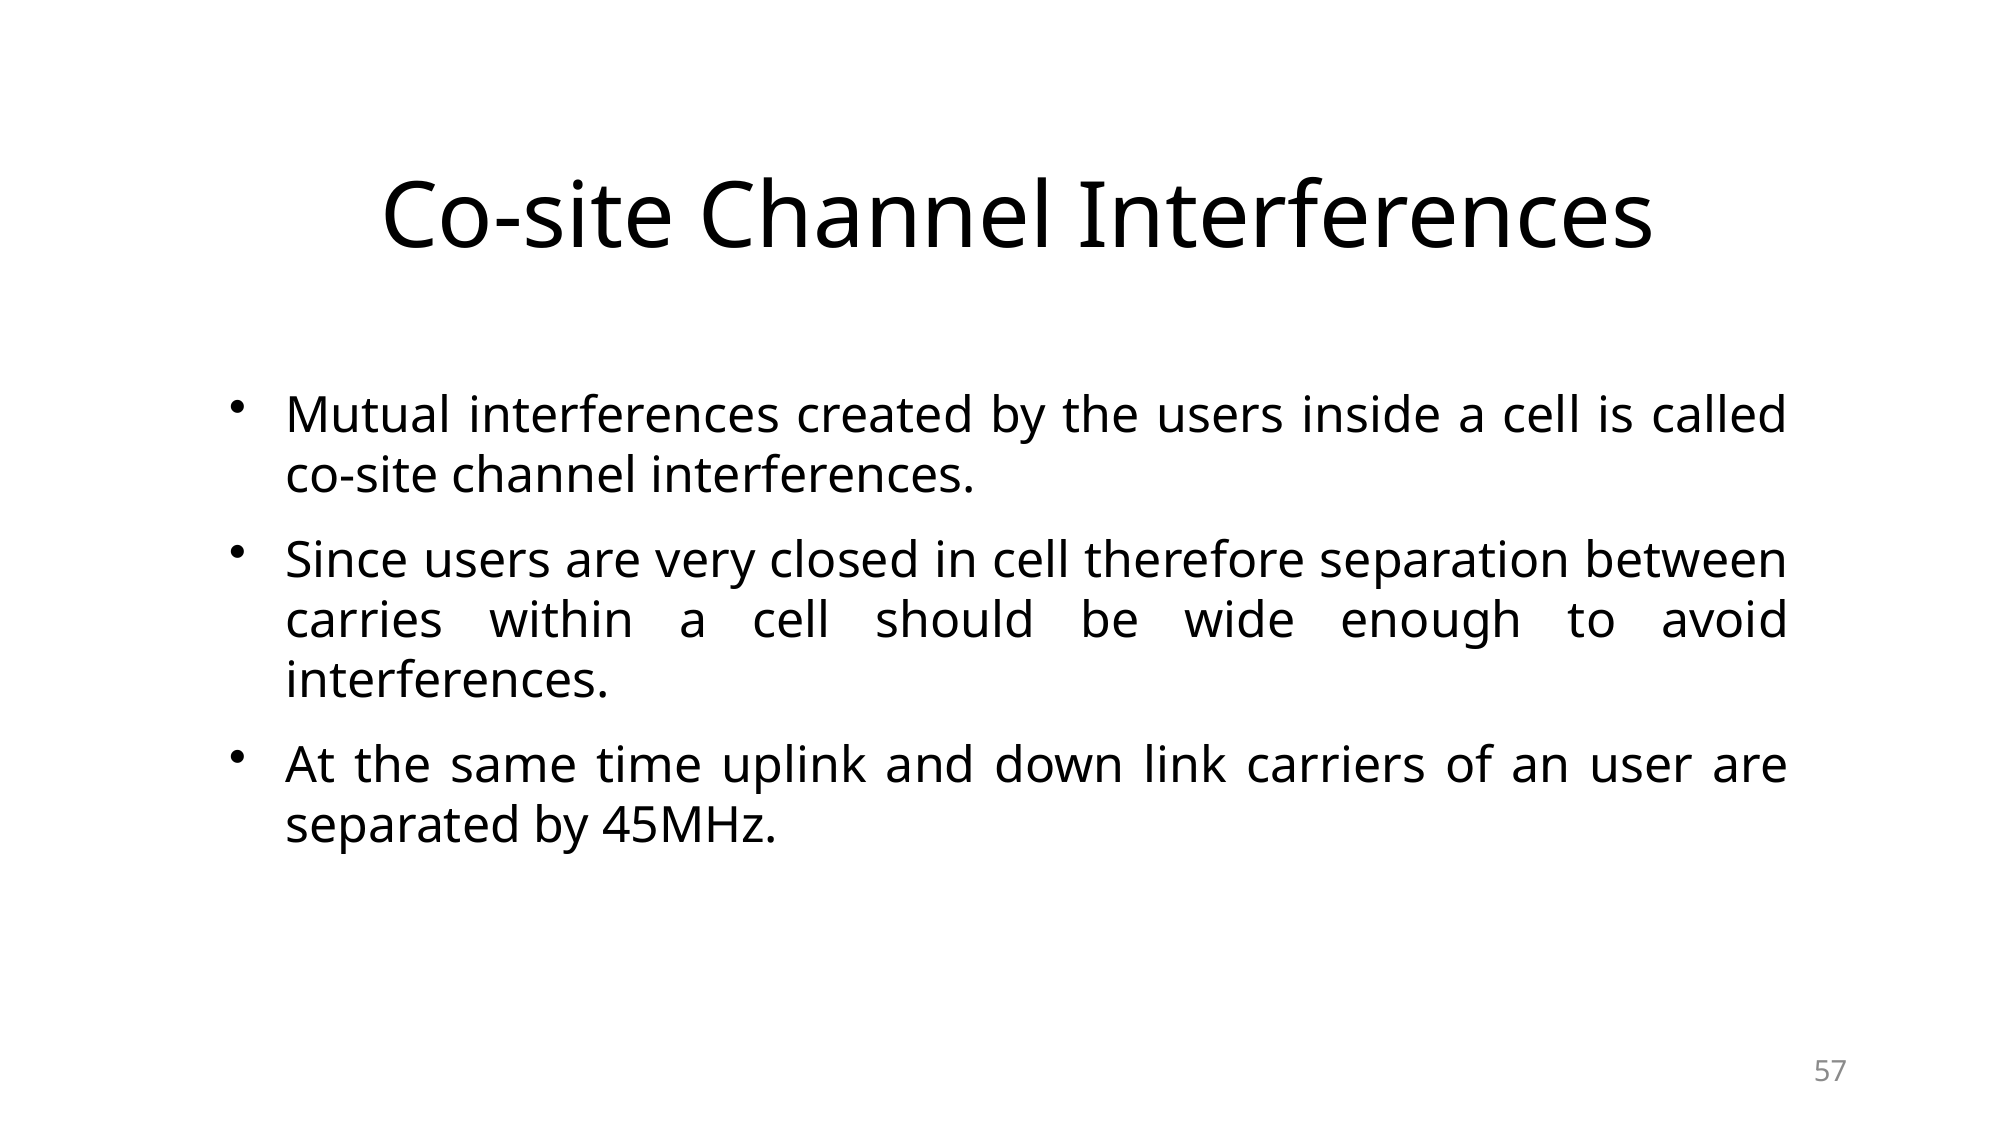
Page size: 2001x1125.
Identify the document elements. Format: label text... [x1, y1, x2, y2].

text_box Mutual interferences created by the users inside a cell is called co-site channel interferences. Since users are very closed in cell therefore separation between carries within a cell should be wide enough to avoid interferences. At the same time uplink and down link carriers of an user are separated by 45MHz. [214, 374, 1805, 860]
slide_number 57 [1412, 1042, 1863, 1103]
text_box Co-site Channel Interferences [365, 148, 1672, 274]
